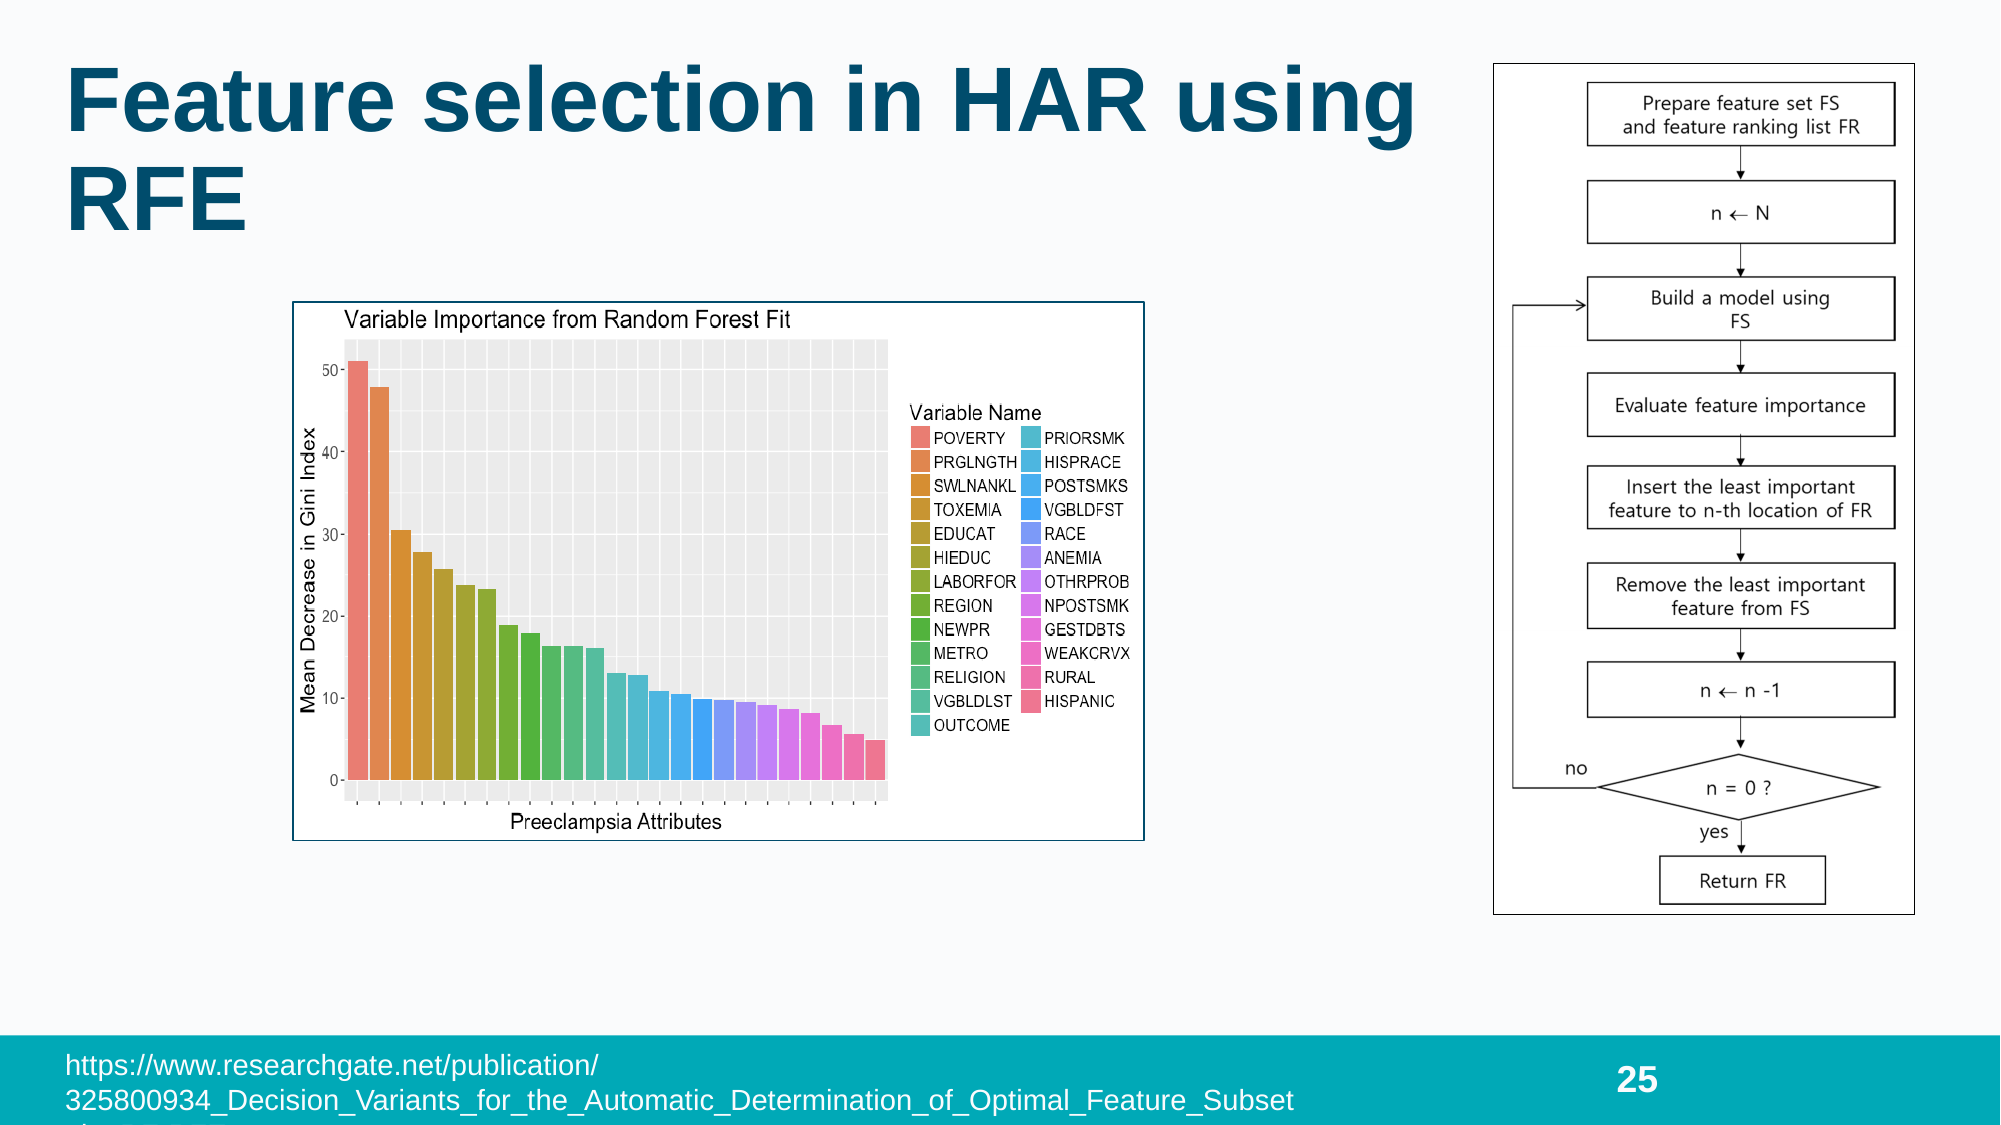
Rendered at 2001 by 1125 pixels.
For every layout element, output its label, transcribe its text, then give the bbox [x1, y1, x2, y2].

text_box https://www.researchgate.net/publication/325800934_Decision_Variants_for_the_Automatic_Determination_of_Optimal_Feature_Subset_in_RF-RFE [50, 1039, 1321, 1125]
title Feature selection in HAR using RFE [50, 42, 1461, 261]
picture [1493, 63, 1915, 915]
picture [295, 304, 1142, 839]
slide_number 25 [1412, 1047, 1863, 1108]
